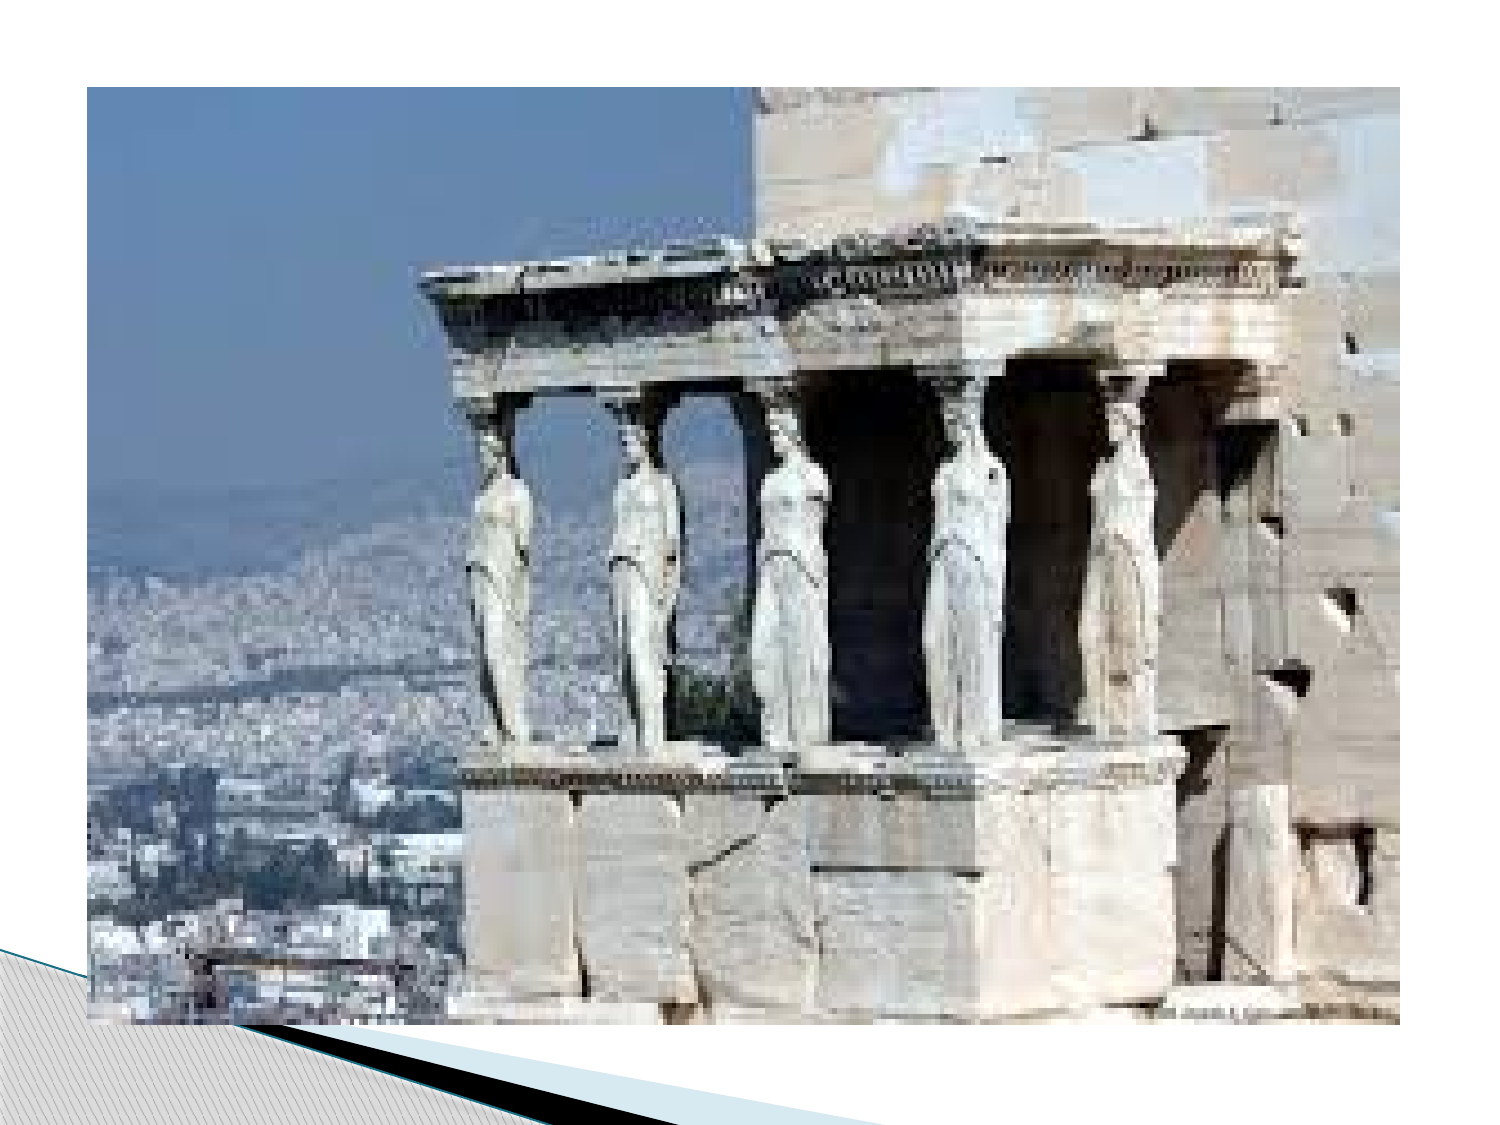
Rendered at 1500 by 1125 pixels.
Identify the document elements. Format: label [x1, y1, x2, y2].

picture [87, 87, 1401, 1026]
